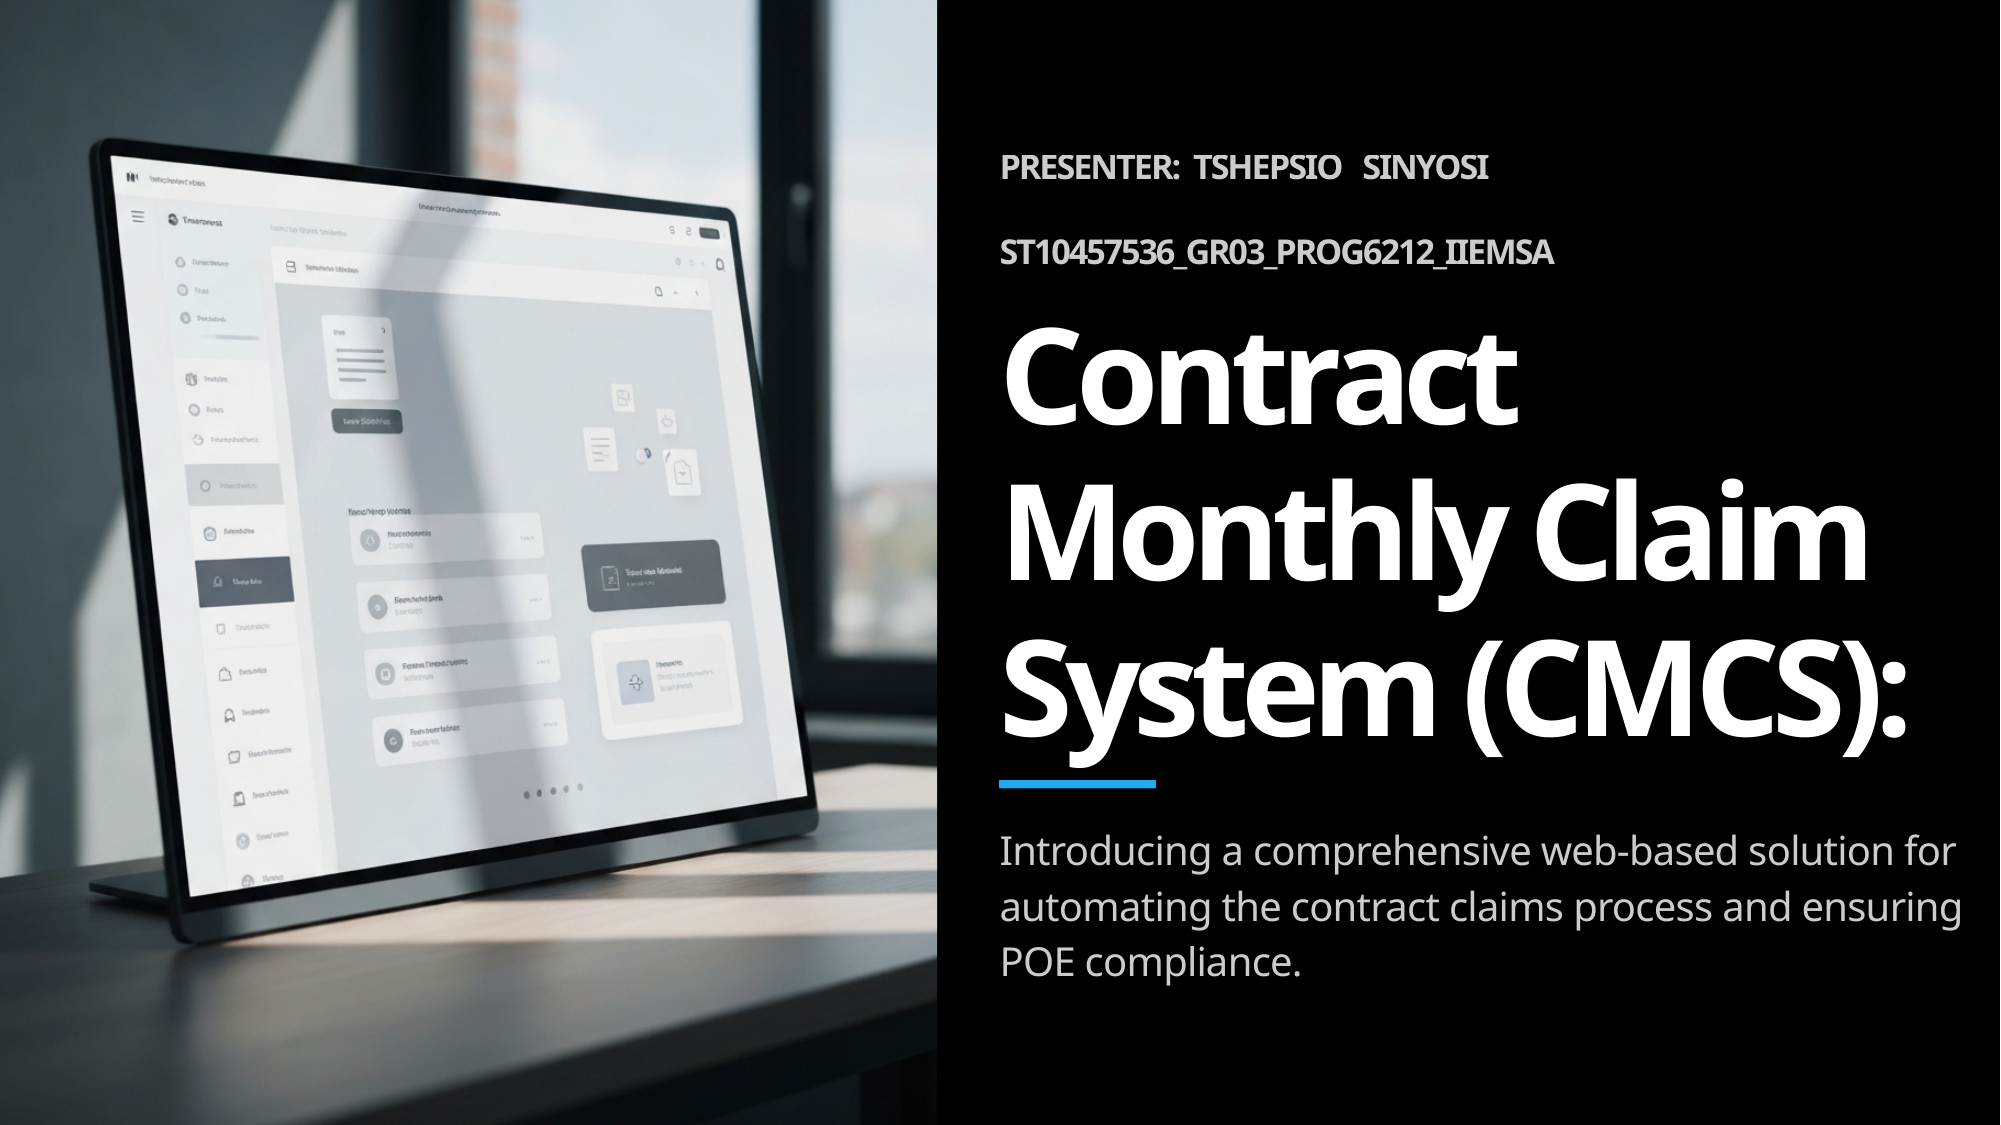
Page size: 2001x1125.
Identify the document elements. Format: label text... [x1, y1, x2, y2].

picture [999, 778, 1157, 789]
text_box ST10457536_GR03_PROG6212_IIEMSA [999, 231, 2000, 272]
text_box Contract Monthly Claim System (CMCS): [999, 295, 2000, 764]
picture [0, 0, 938, 1125]
text_box Introducing a comprehensive web-based solution for automating the contract claims process and ensuring POE compliance. [999, 817, 2000, 985]
text_box PRESENTER: TSHEPSIO SINYOSI [999, 146, 2000, 187]
